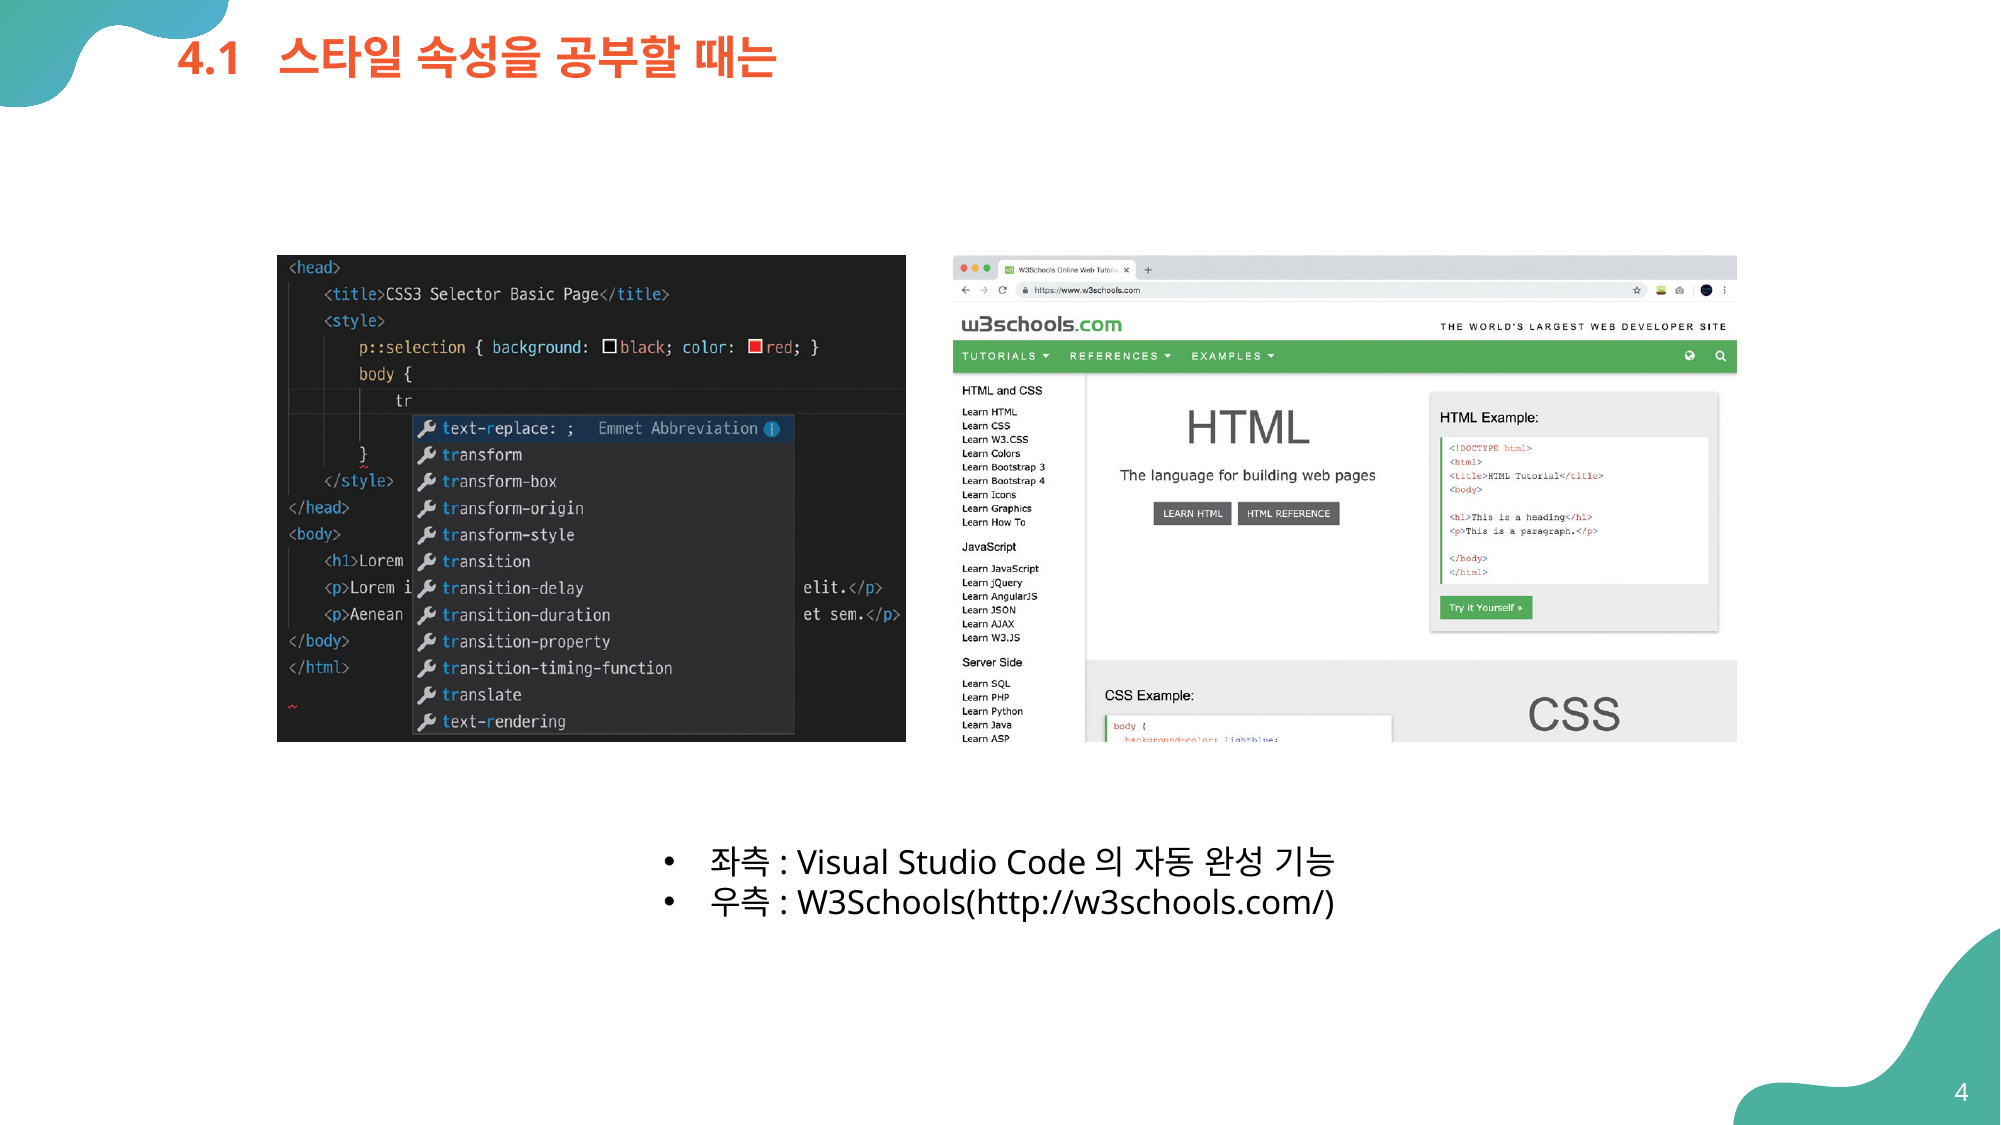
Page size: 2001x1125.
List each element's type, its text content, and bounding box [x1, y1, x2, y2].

picture [276, 255, 906, 742]
title 4.1 스타일 속성을 공부할 때는 [162, 27, 2000, 93]
text_box 좌측: Visual Studio Code의 자동 완성 기능 우측: W3Schools(http://w3schools.com/) [648, 834, 1352, 929]
picture [952, 255, 1737, 742]
slide_number 4 [1917, 1063, 1984, 1124]
